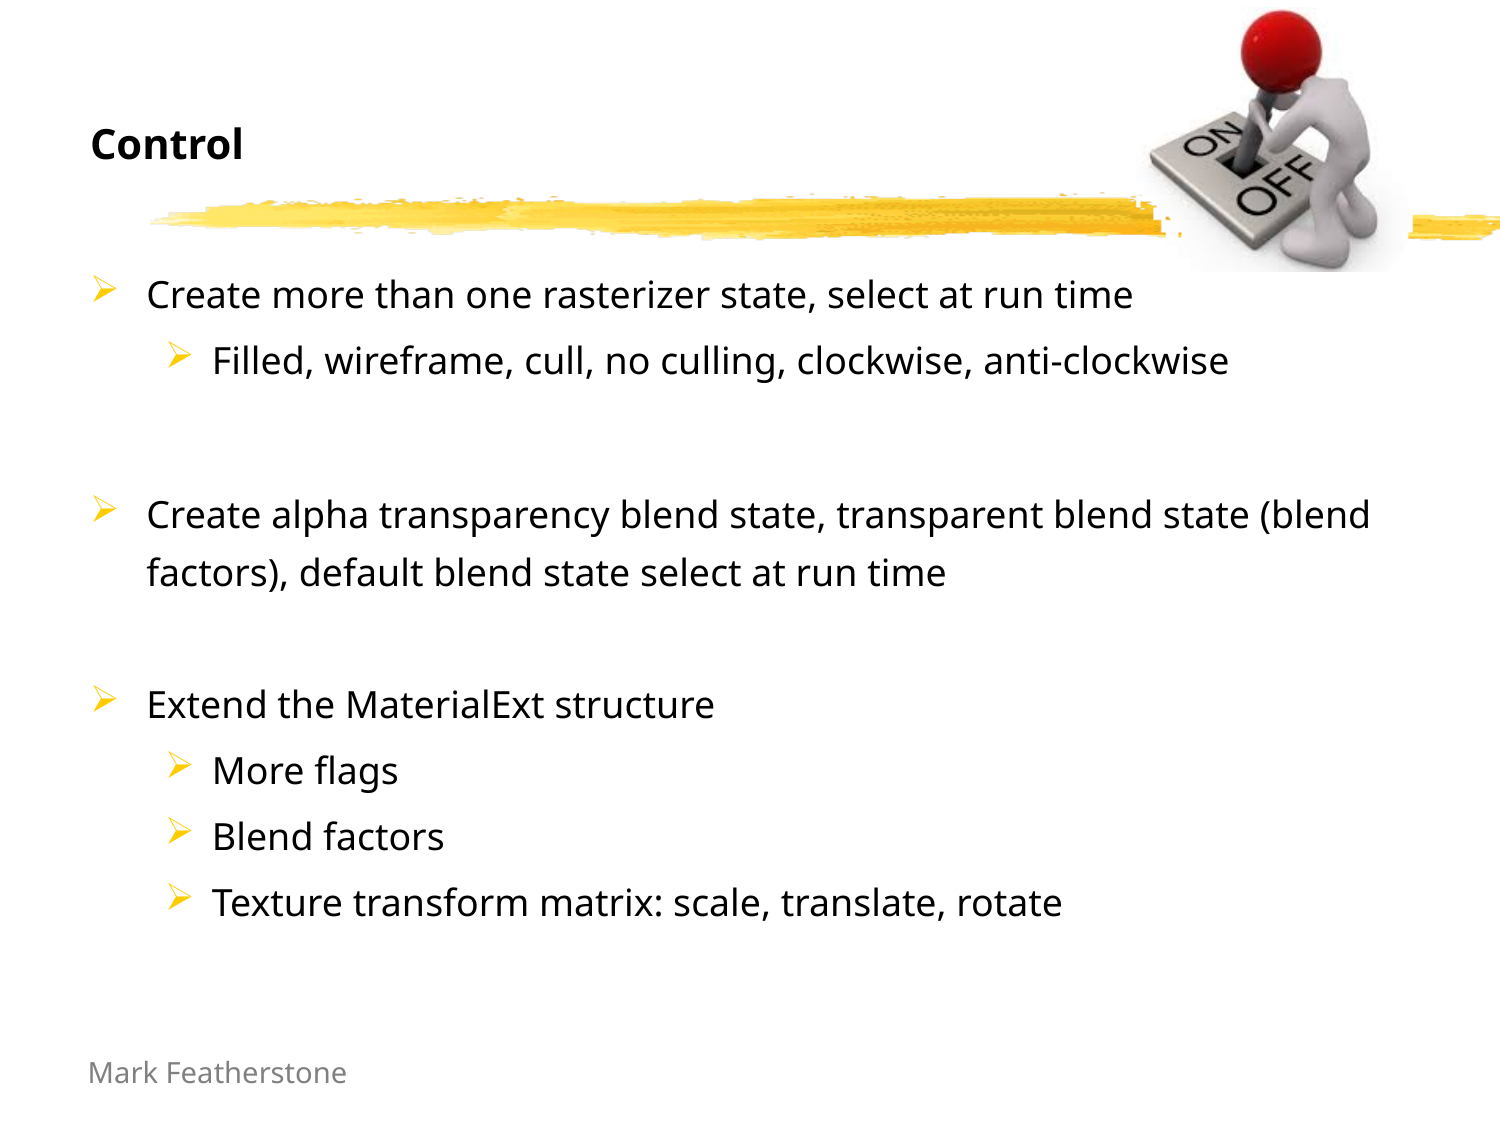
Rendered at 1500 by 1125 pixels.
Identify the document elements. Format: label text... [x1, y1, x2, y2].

picture [150, 7, 1500, 273]
title Control [75, 87, 1036, 175]
list Create more than one rasterizer state, select at run time Filled, wireframe, cull, no culling, clockwise, anti-clockwise Create alpha transparency blend state, transparent blend state (blend factors), default blend state select at run time Extend the MaterialExt structure More flags Blend factors Texture transform matrix: scale, translate, rotate [75, 249, 1417, 994]
